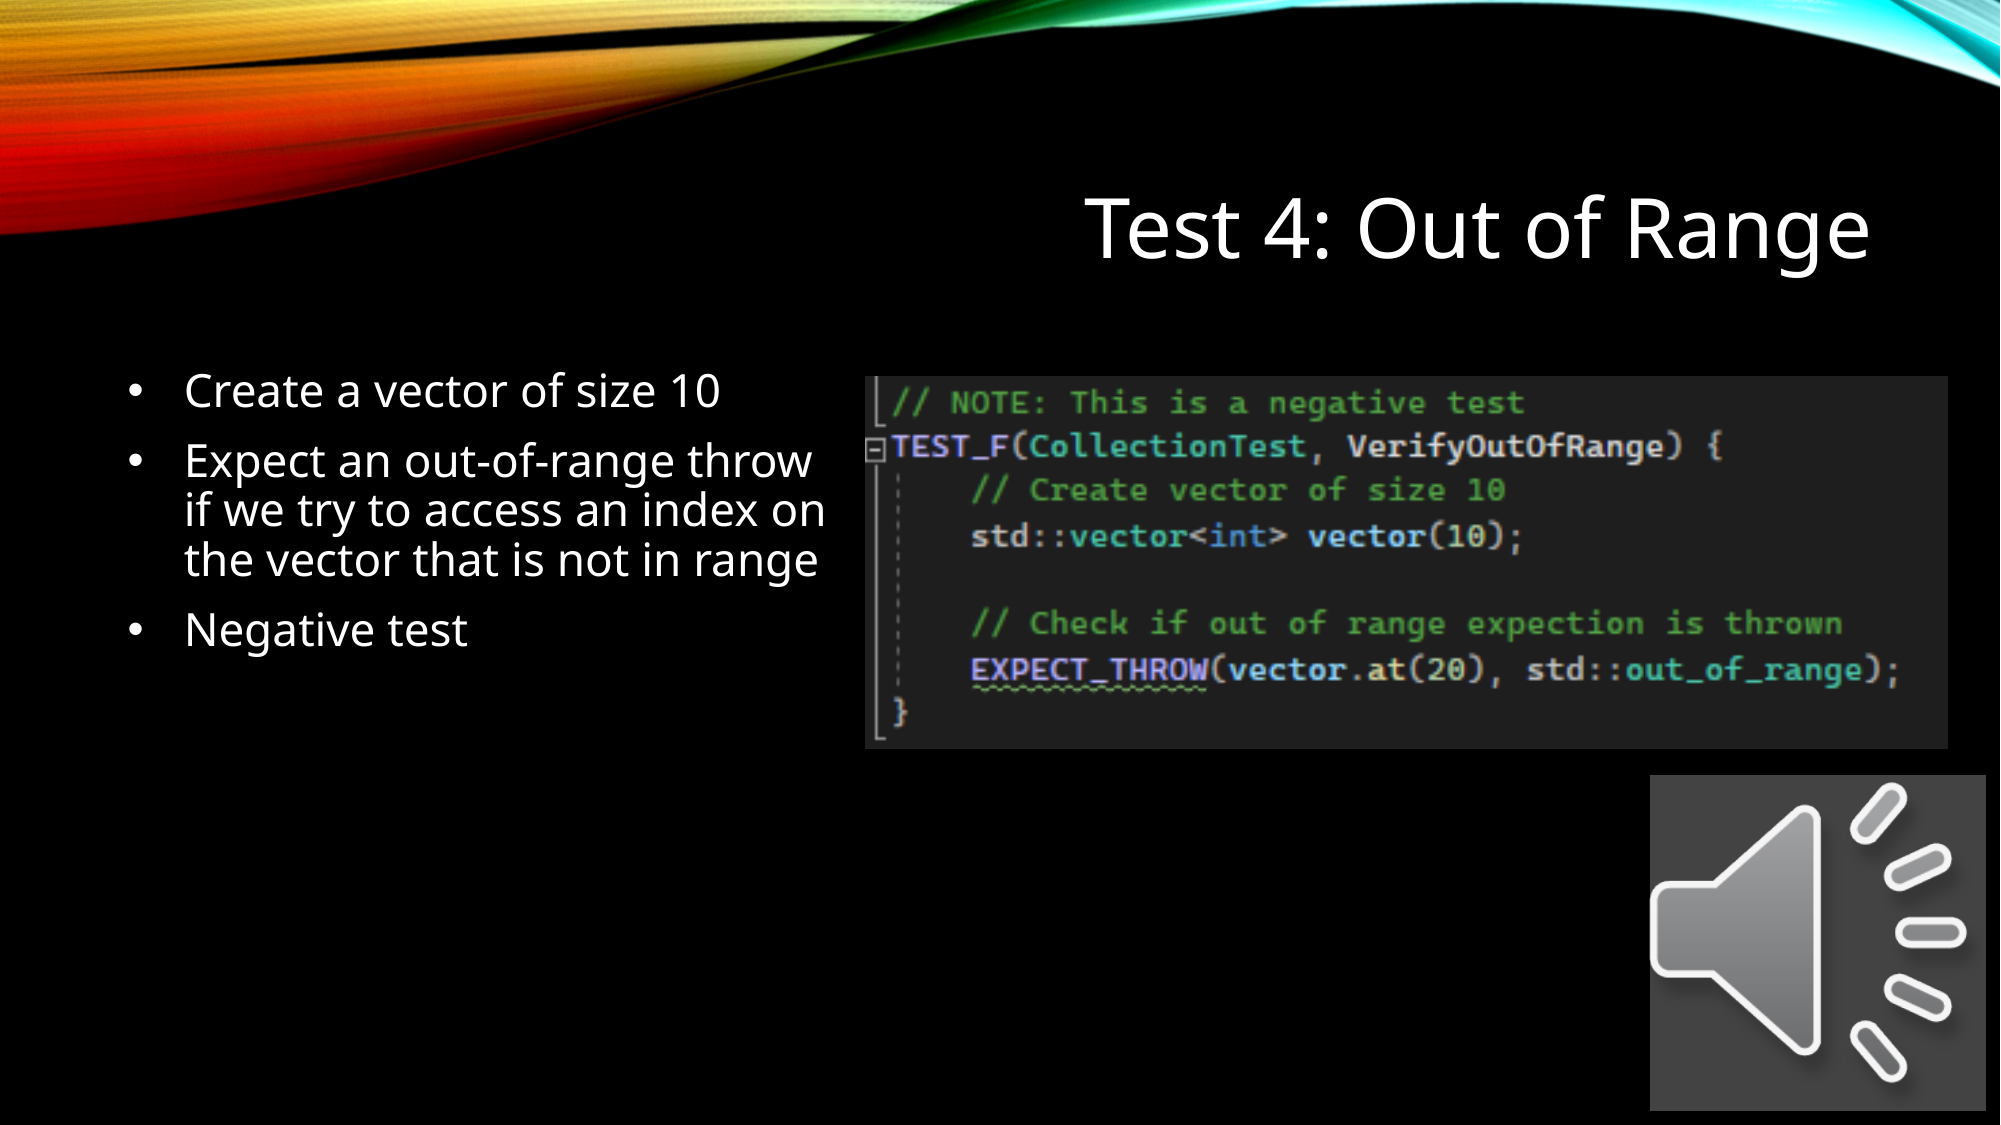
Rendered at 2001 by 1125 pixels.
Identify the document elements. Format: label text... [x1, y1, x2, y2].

title Test 4: Out of Range [474, 125, 1888, 338]
picture [1648, 773, 1987, 1112]
picture [0, 0, 2000, 237]
list Create a vector of size 10 Expect an out-of-range throw if we try to access an index on the vector that is not in range Negative test [112, 360, 845, 1021]
picture [865, 376, 1948, 749]
